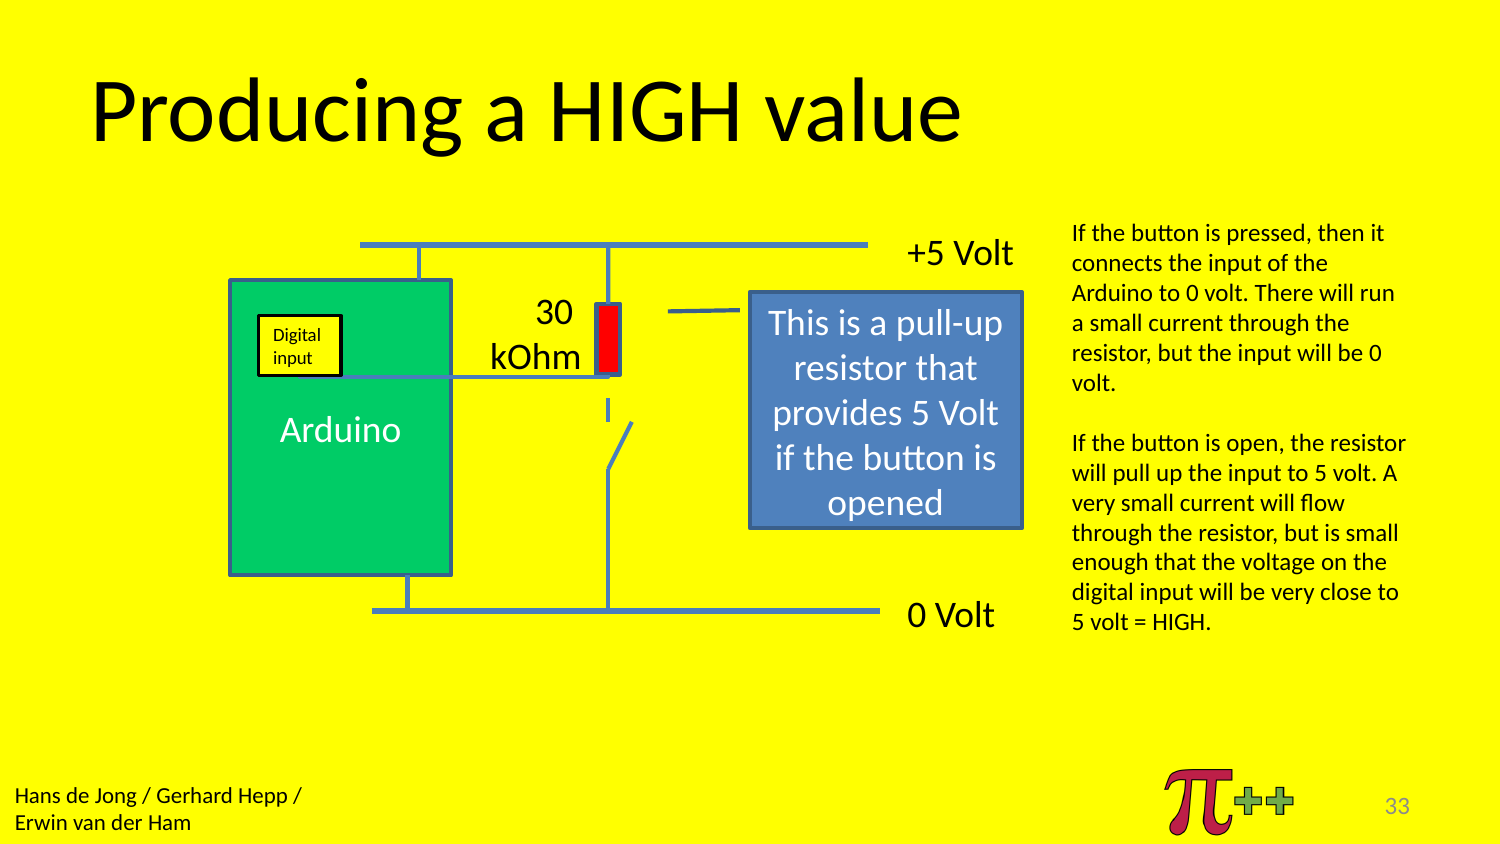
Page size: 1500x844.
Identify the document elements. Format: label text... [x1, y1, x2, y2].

text_box +5 Volt [892, 220, 1030, 281]
title Producing a HIGH value [75, 0, 1425, 210]
text_box 33 [1340, 782, 1425, 827]
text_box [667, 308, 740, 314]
text_box Arduino [228, 278, 453, 577]
text_box 30 kOhm [459, 280, 597, 385]
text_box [607, 421, 633, 470]
text_box [597, 302, 622, 377]
text_box 0 Volt [892, 582, 1011, 642]
slide_number 159 [449, 379, 453, 533]
text_box Digital input [258, 315, 341, 376]
text_box If the button is pressed, then it connects the input of the Arduino to 0 volt. There will run a small current through the resistor, but the input will be 0 volt. If the button is open, the resistor will pull up the input to 5 volt. A very small current will flow through the resistor, but is small enough that the voltage on the digital input will be very close to 5 volt = HIGH. [1057, 209, 1424, 644]
picture [1163, 768, 1294, 836]
text_box This is a pull-up resistor that provides 5 Volt if the button is opened [748, 290, 1024, 530]
